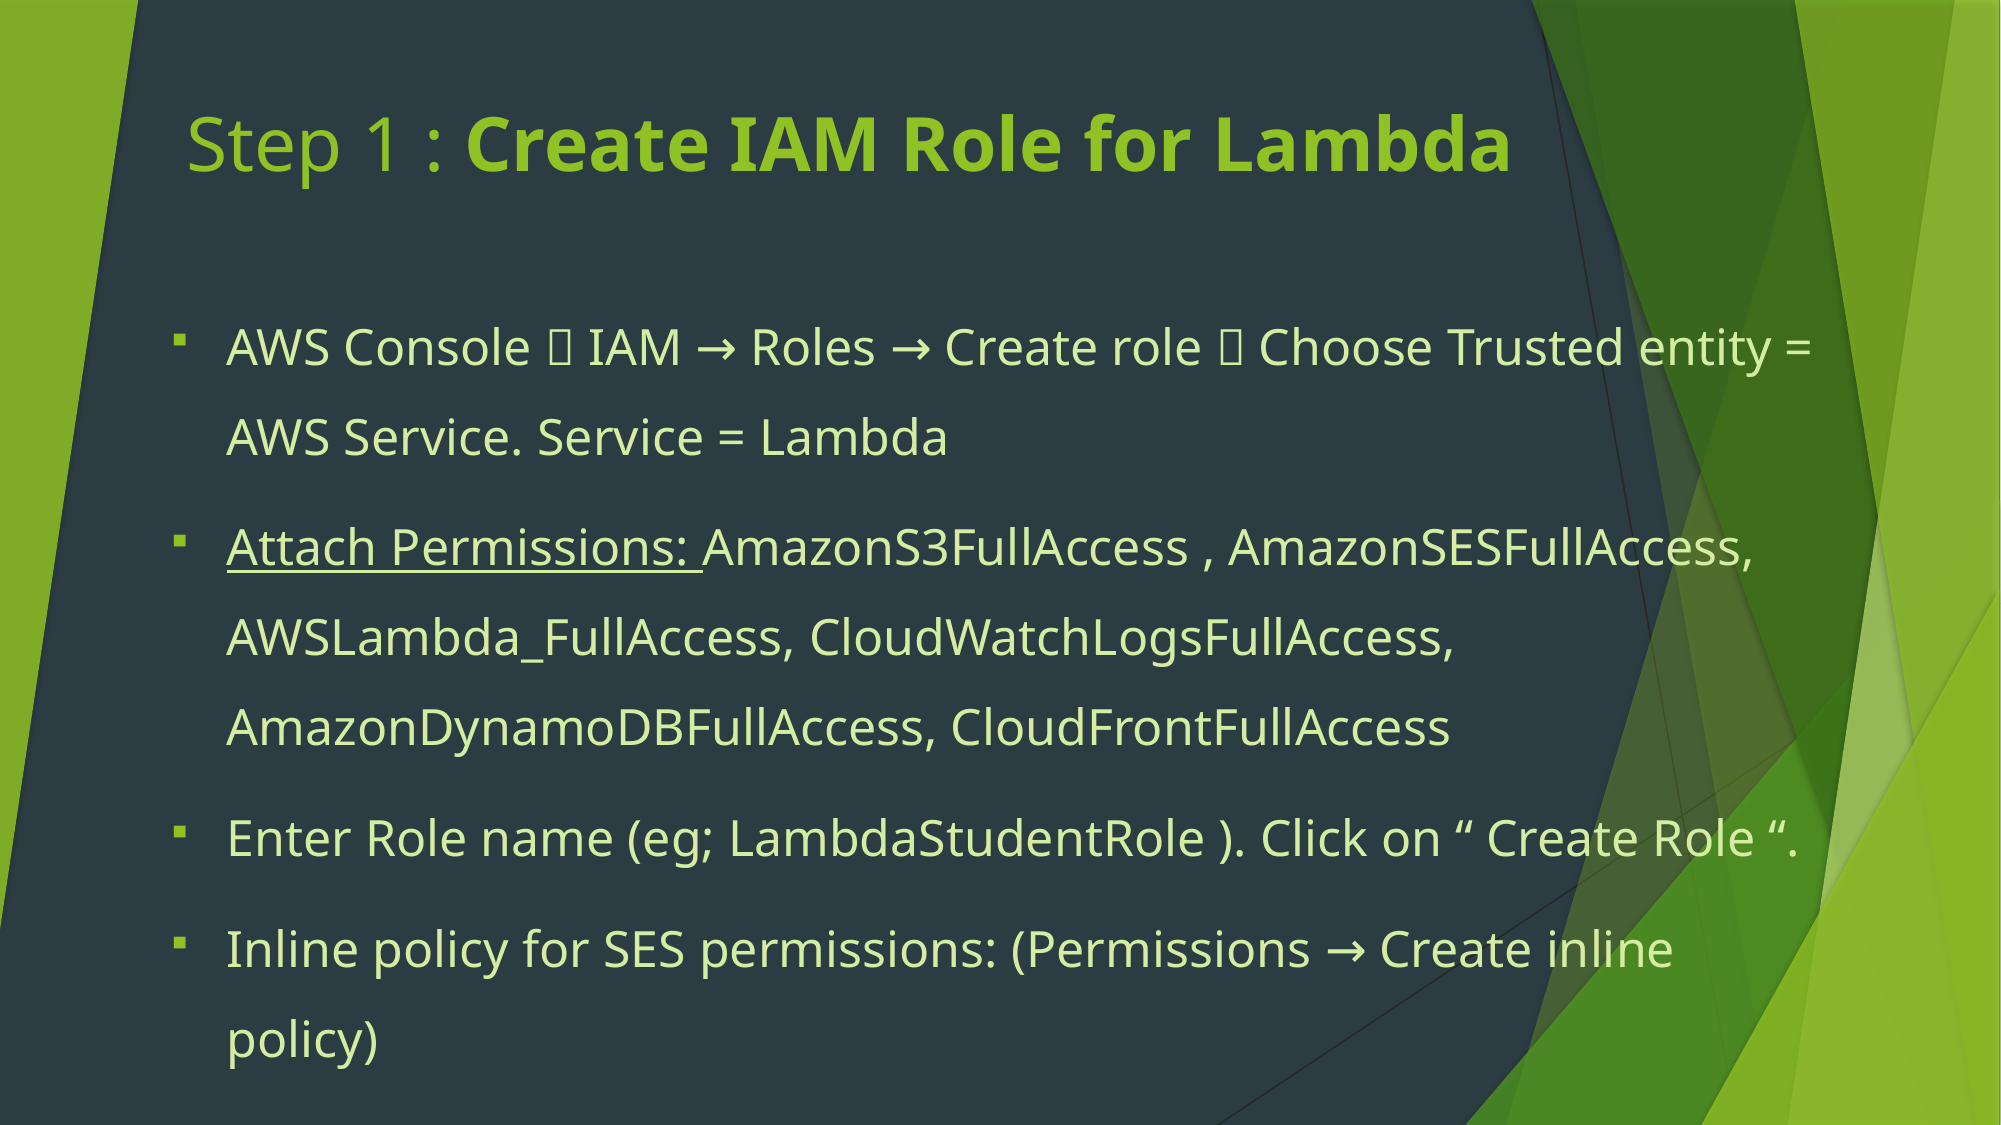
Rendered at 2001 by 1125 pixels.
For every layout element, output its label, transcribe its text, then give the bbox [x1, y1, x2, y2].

subtitle AWS Console  IAM → Roles → Create role  Choose Trusted entity = AWS Service. Service = Lambda Attach Permissions: AmazonS3FullAccess , AmazonSESFullAccess, AWSLambda_FullAccess, CloudWatchLogsFullAccess, AmazonDynamoDBFullAccess, CloudFrontFullAccess Enter Role name (eg; LambdaStudentRole ). Click on “ Create Role “. Inline policy for SES permissions: (Permissions → Create inline policy) [155, 277, 1845, 1086]
title Step 1 : Create IAM Role for Lambda [170, 54, 1786, 194]
